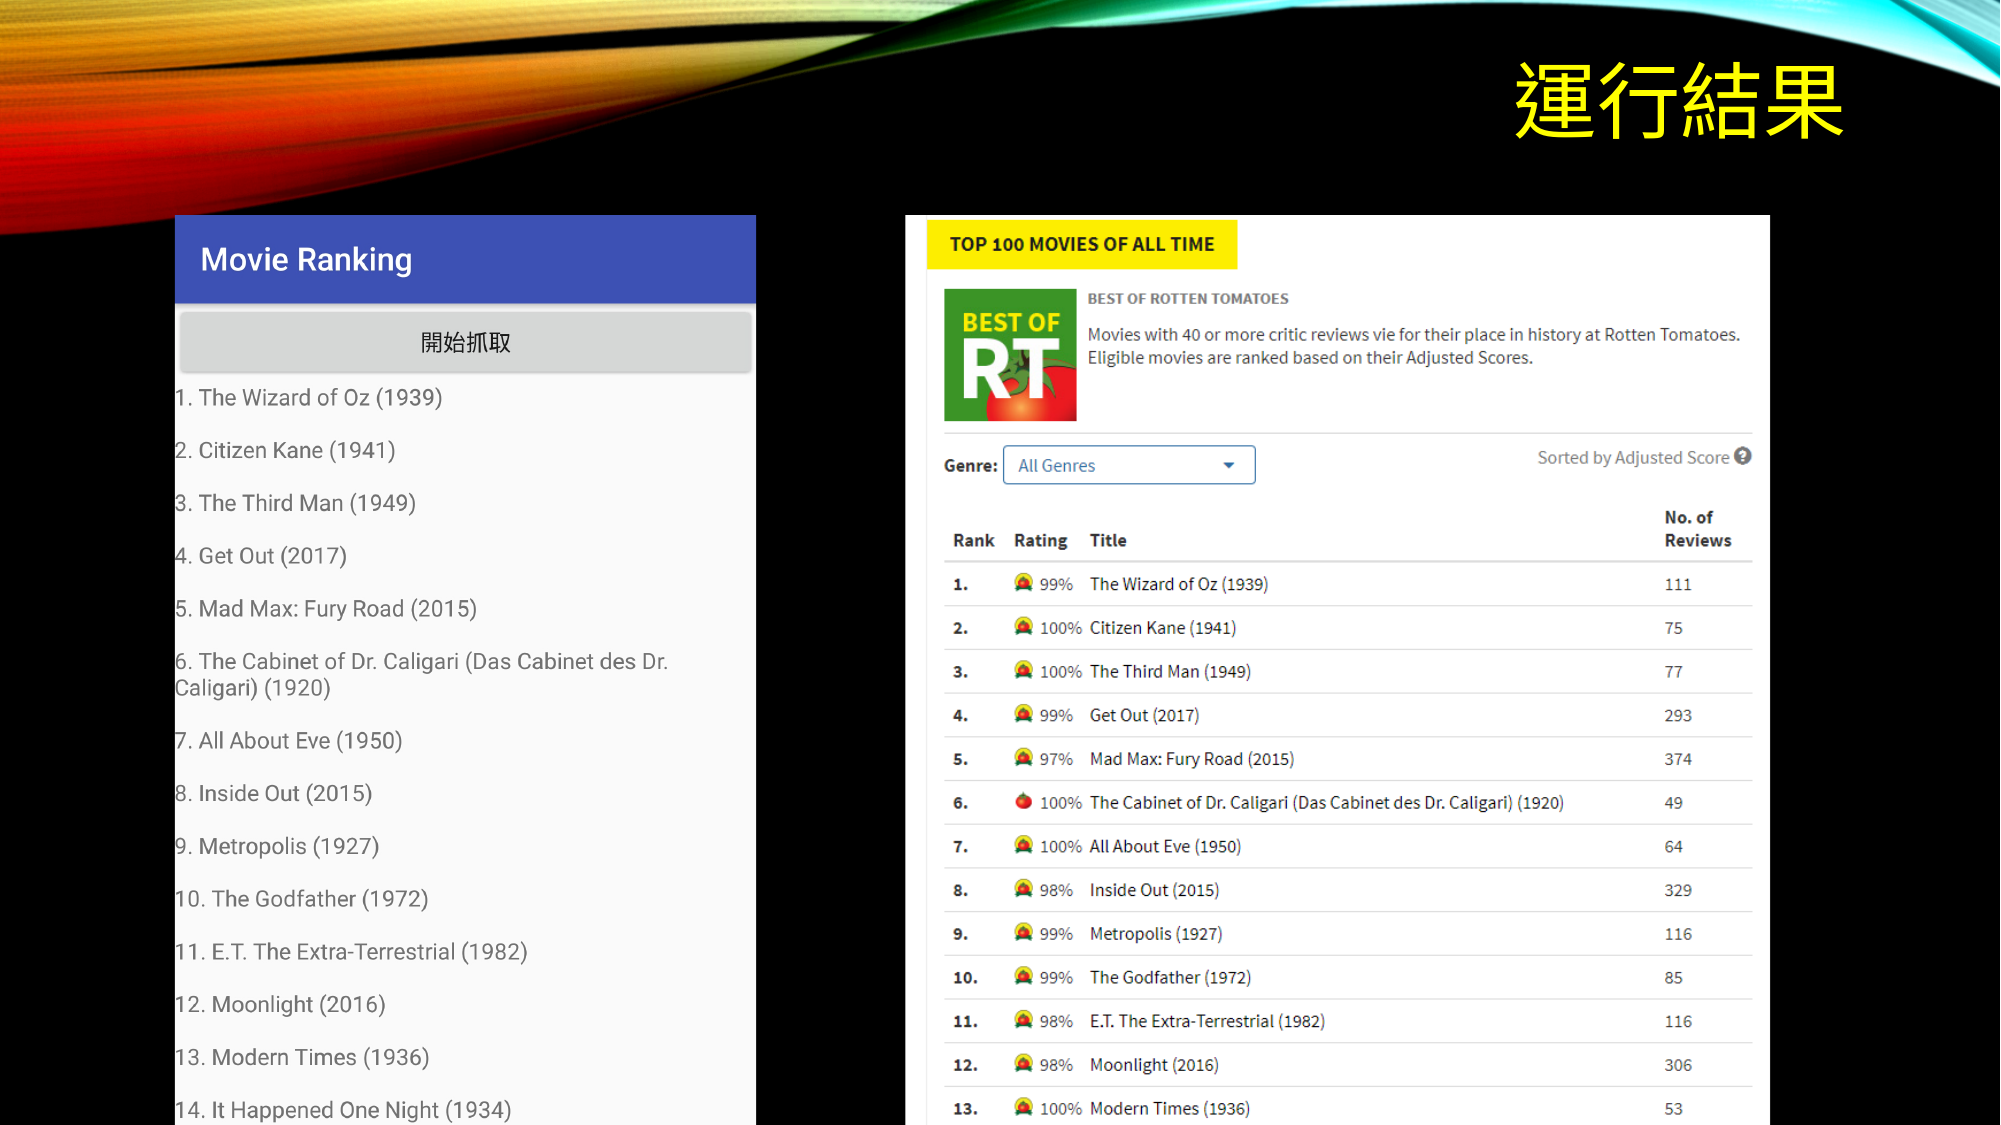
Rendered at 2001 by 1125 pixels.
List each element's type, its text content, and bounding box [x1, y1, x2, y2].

title 運行結果 [1482, 0, 1879, 213]
picture [0, 0, 2000, 1125]
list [174, 215, 757, 1125]
